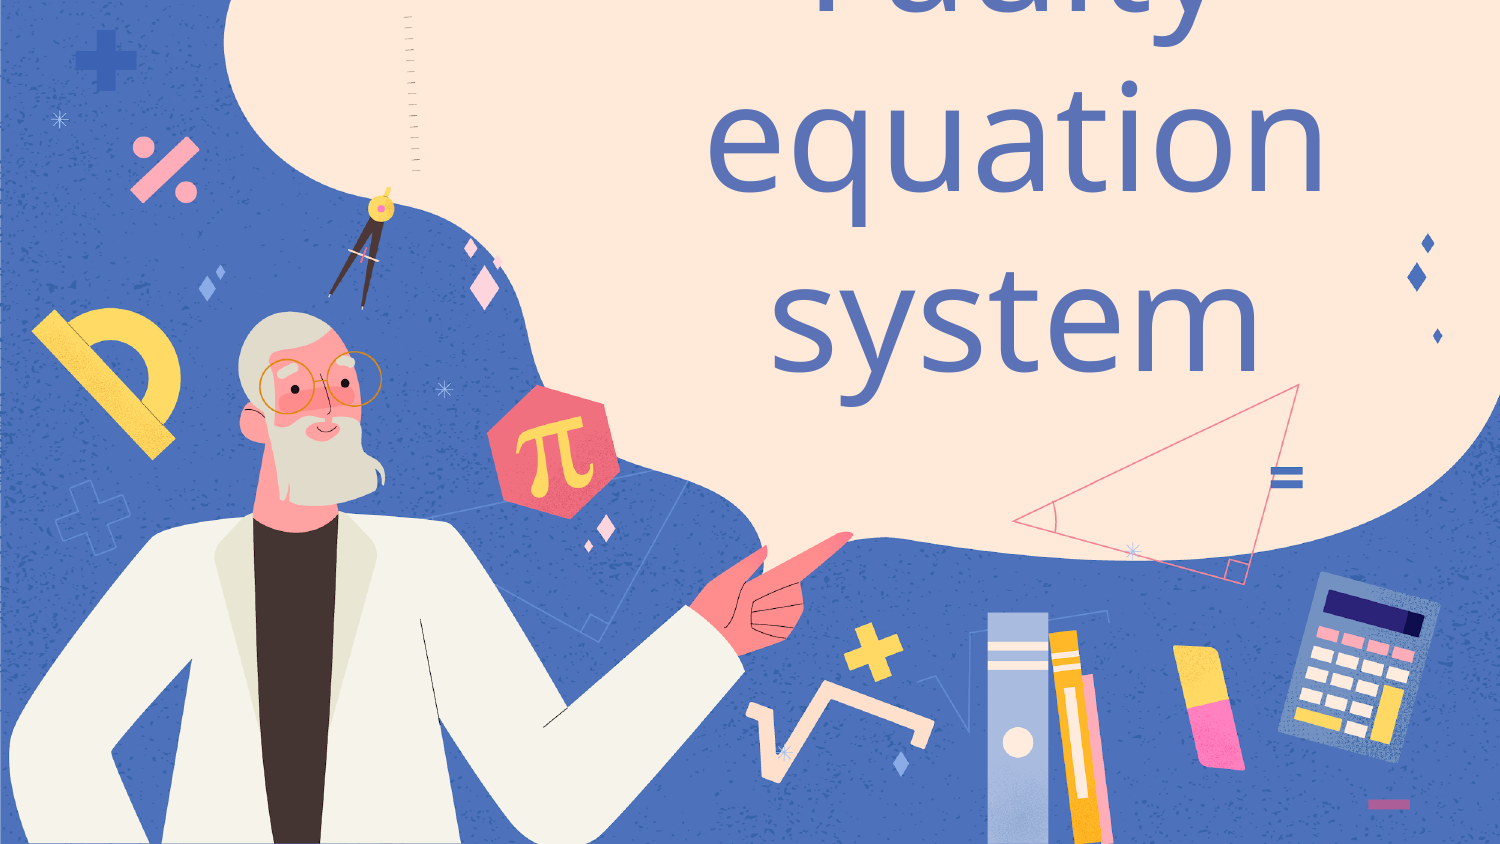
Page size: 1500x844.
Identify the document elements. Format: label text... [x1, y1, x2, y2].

picture [0, 0, 1500, 844]
title Faulty equation system [555, 79, 1480, 417]
